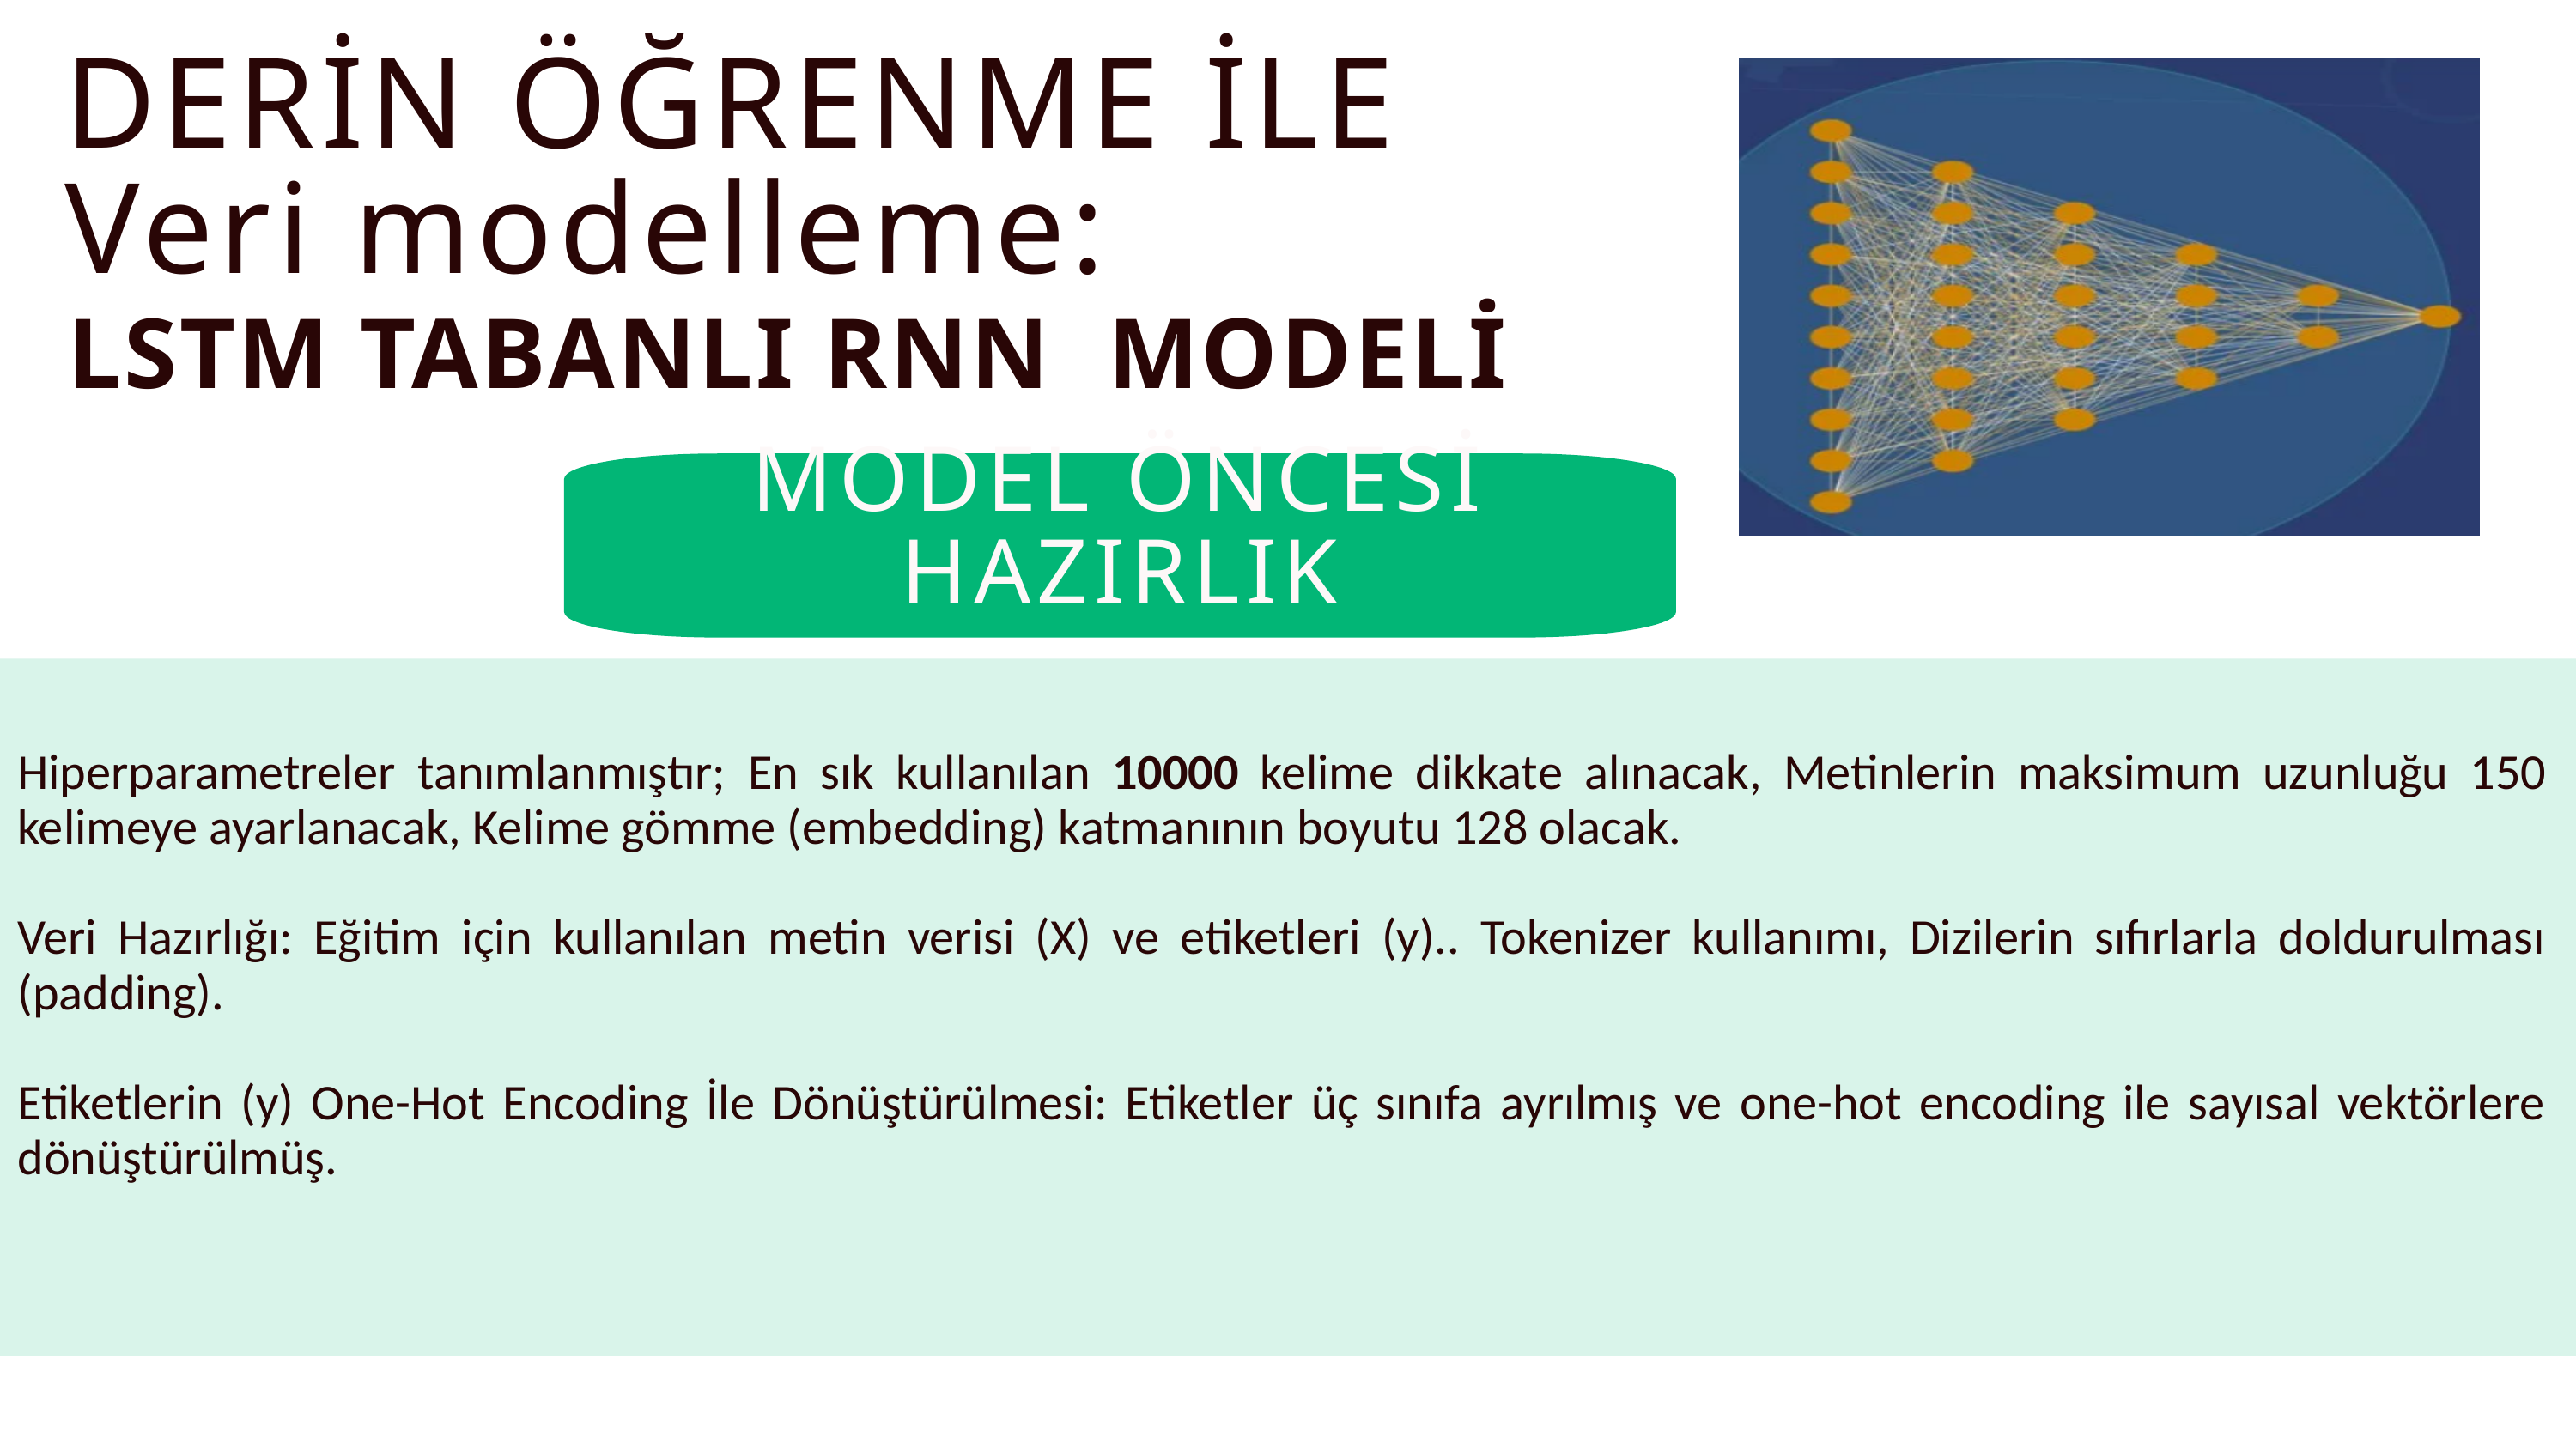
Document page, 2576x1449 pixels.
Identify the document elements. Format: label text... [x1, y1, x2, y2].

text_box DERİN ÖĞRENME İLE Veri modelleme: [64, 48, 1674, 299]
text_box LSTM TABANLI RNN MODELİ [0, 292, 1578, 409]
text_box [563, 453, 1677, 653]
picture [1738, 58, 2480, 536]
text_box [0, 658, 2576, 1357]
